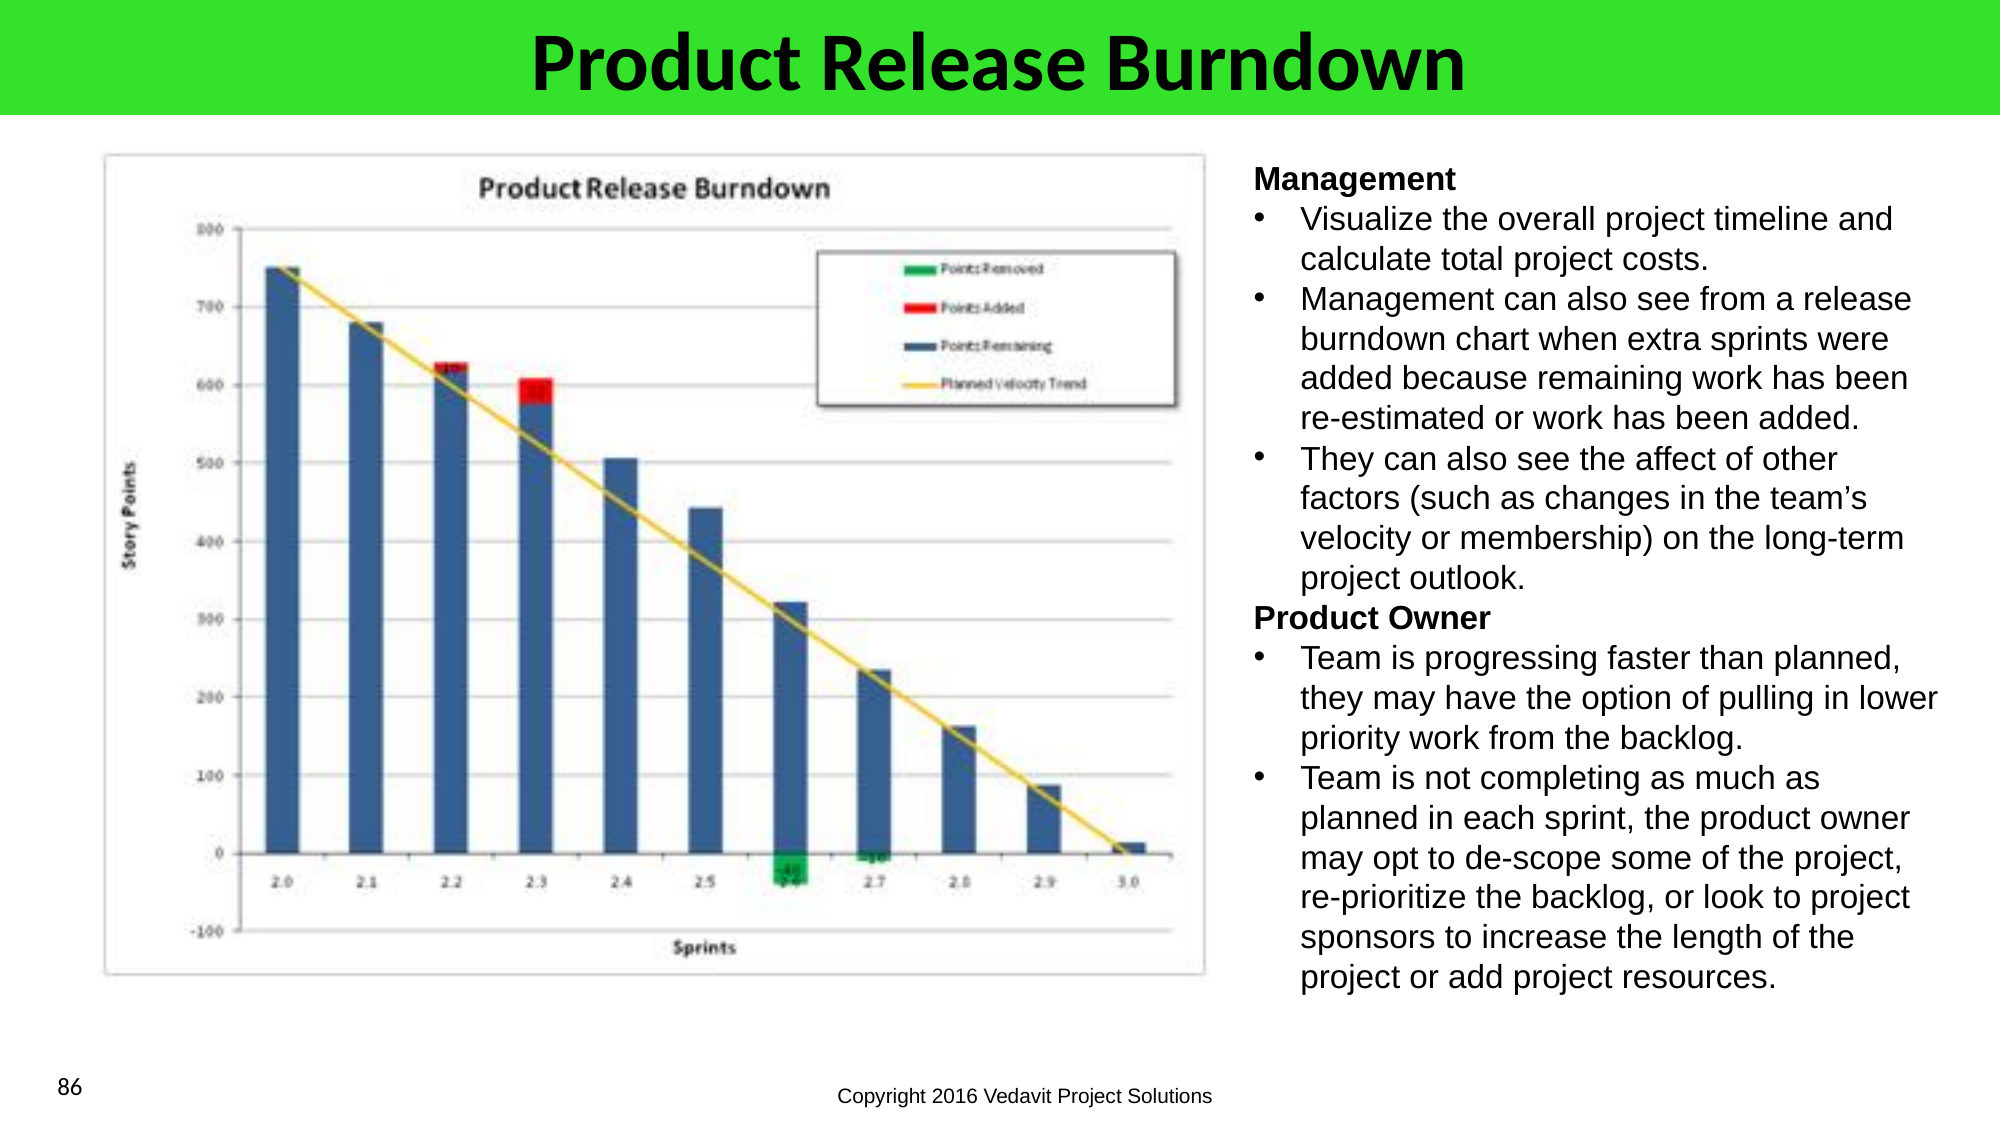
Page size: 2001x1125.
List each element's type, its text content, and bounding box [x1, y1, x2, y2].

text_box Management Visualize the overall project timeline and calculate total project costs. Management can also see from a release burndown chart when extra sprints were added because remaining work has been re-estimated or work has been added. They can also see the affect of other factors (such as changes in the team’s velocity or membership) on the long-term project outlook. Product Owner Team is progressing faster than planned, they may have the option of pulling in lower priority work from the backlog. Team is not completing as much as planned in each sprint, the product owner may opt to de-scope some of the project, re-prioritize the backlog, or look to project sponsors to increase the length of the project or add project resources. [1238, 149, 1963, 1003]
slide_number 86 [3, 1055, 137, 1116]
picture [99, 149, 1212, 982]
title Product Release Burndown [0, 0, 2000, 115]
